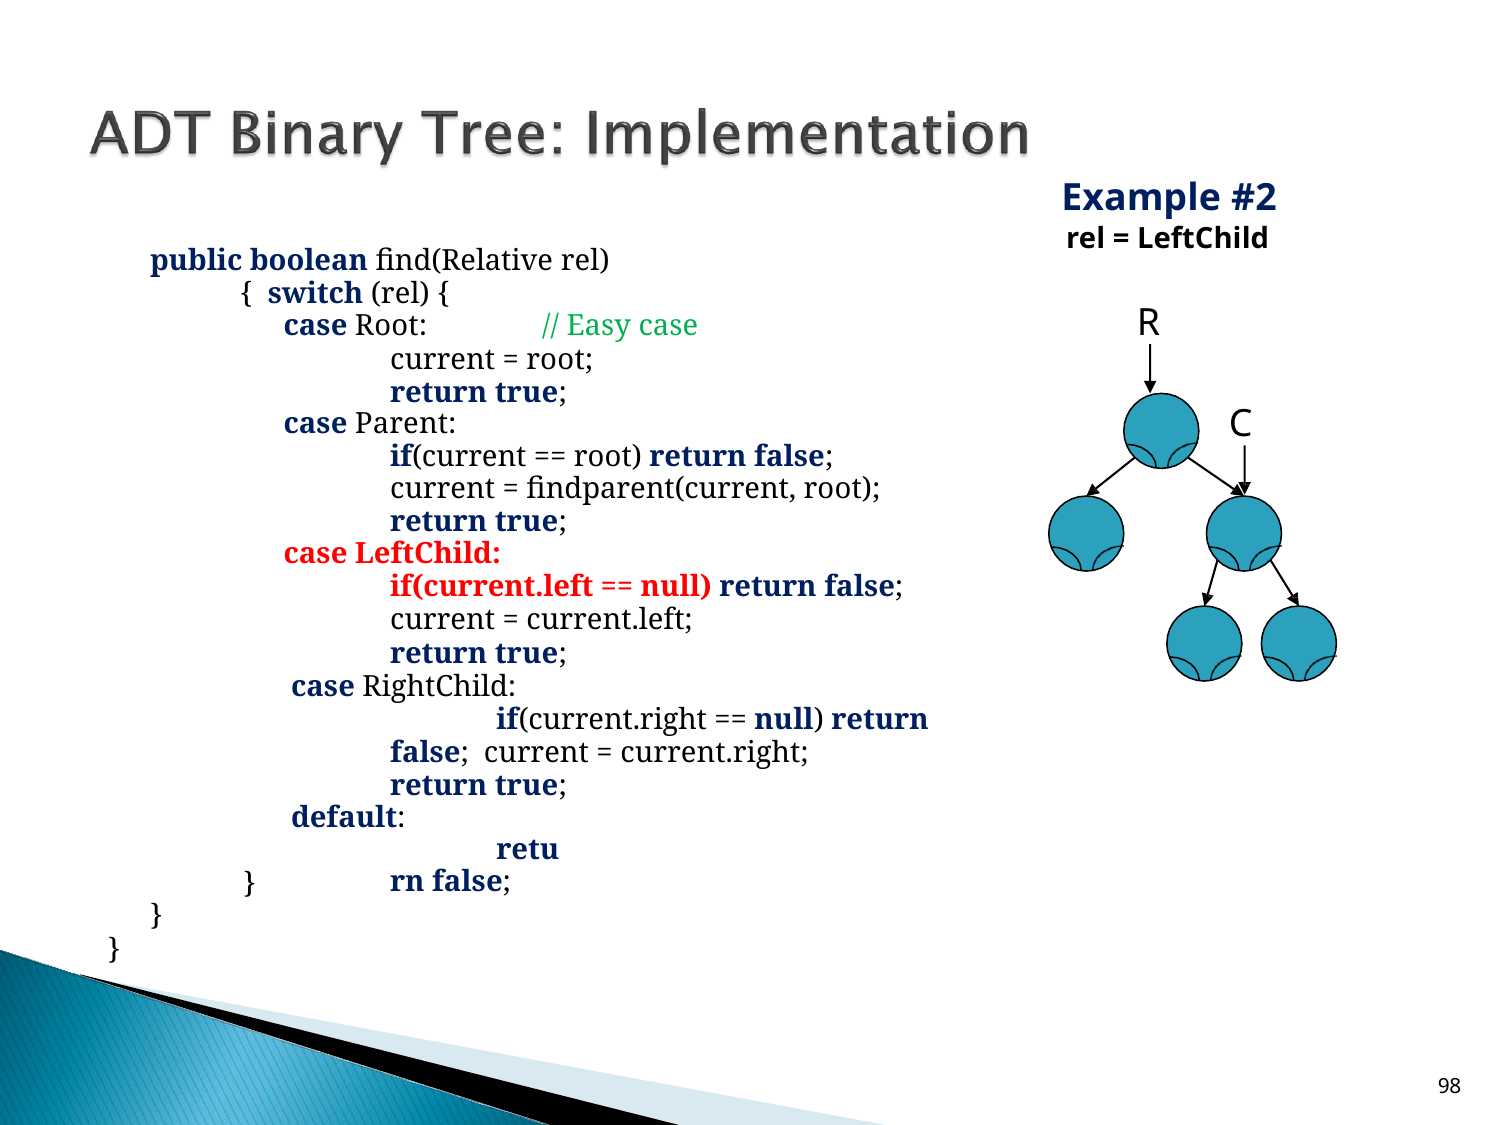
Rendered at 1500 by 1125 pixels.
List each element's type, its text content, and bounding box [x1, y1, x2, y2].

text_box [49, 83, 1089, 180]
text_box [1048, 496, 1124, 572]
text_box [1247, 543, 1283, 572]
slide_number 10 [1435, 1054, 1469, 1125]
text_box [1123, 393, 1199, 469]
text_box [1126, 444, 1157, 468]
picture [0, 948, 558, 1125]
text_box [1238, 445, 1251, 495]
text_box [1143, 362, 1157, 394]
text_box [1208, 653, 1242, 682]
text_box [1051, 546, 1082, 571]
text_box [1269, 559, 1299, 606]
text_box [1201, 559, 1219, 607]
text_box C [1226, 398, 1258, 444]
text_box [1090, 543, 1125, 572]
text_box [1209, 546, 1239, 571]
text_box [1302, 653, 1338, 682]
title Example #2 rel = LeftChild [222, 149, 1278, 362]
text_box [1187, 456, 1245, 497]
text_box [1165, 440, 1199, 469]
text_box [1169, 656, 1200, 681]
text_box [1206, 496, 1282, 572]
text_box [1086, 456, 1136, 497]
text_box [1264, 656, 1294, 681]
text_box [1261, 606, 1337, 682]
text_box } } } [105, 864, 257, 966]
text_box current = root; return true; case Parent: if(current == root) return false; current = findparent(current, root); return true; case LeftChild: if(current.left == null) return false; current = current.left; return true; case RightChild: if(current.right == null) return false; current = current.right; return true; default: return false; [281, 362, 962, 898]
text_box public boolean find(Relative rel){ switch (rel) { [147, 243, 222, 310]
text_box [1166, 606, 1242, 682]
